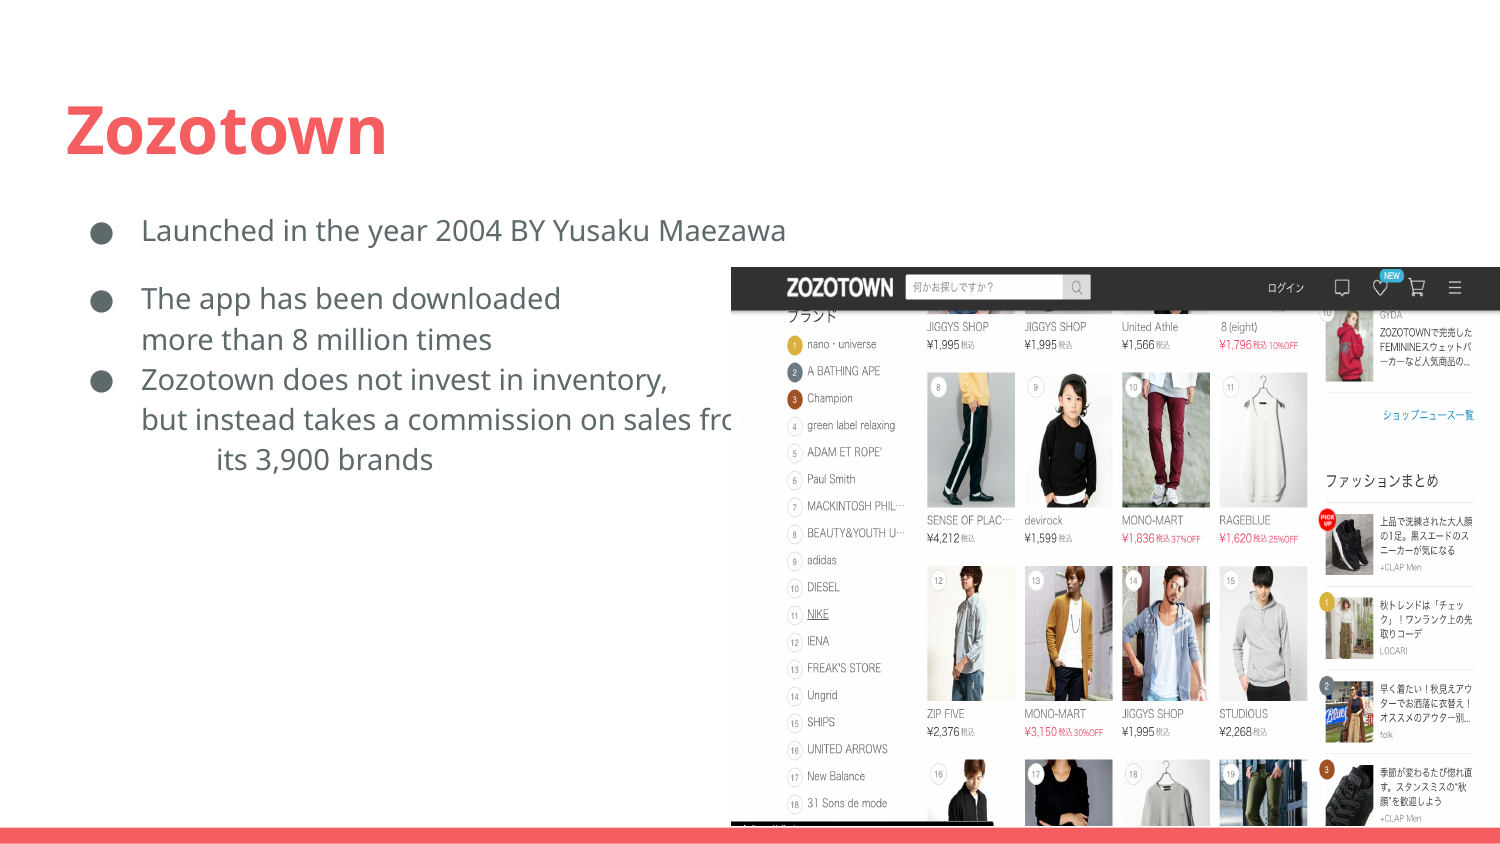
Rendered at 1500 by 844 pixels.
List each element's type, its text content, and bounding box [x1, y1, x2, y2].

list Launched in the year 2004 BY Yusaku Maezawa The app has been downloaded more than 8 million times Zozotown does not invest in inventory, but instead takes a commission on sales from its 3,900 brands [51, 192, 1449, 750]
picture [731, 267, 1500, 826]
title Zozotown [51, 72, 1449, 174]
